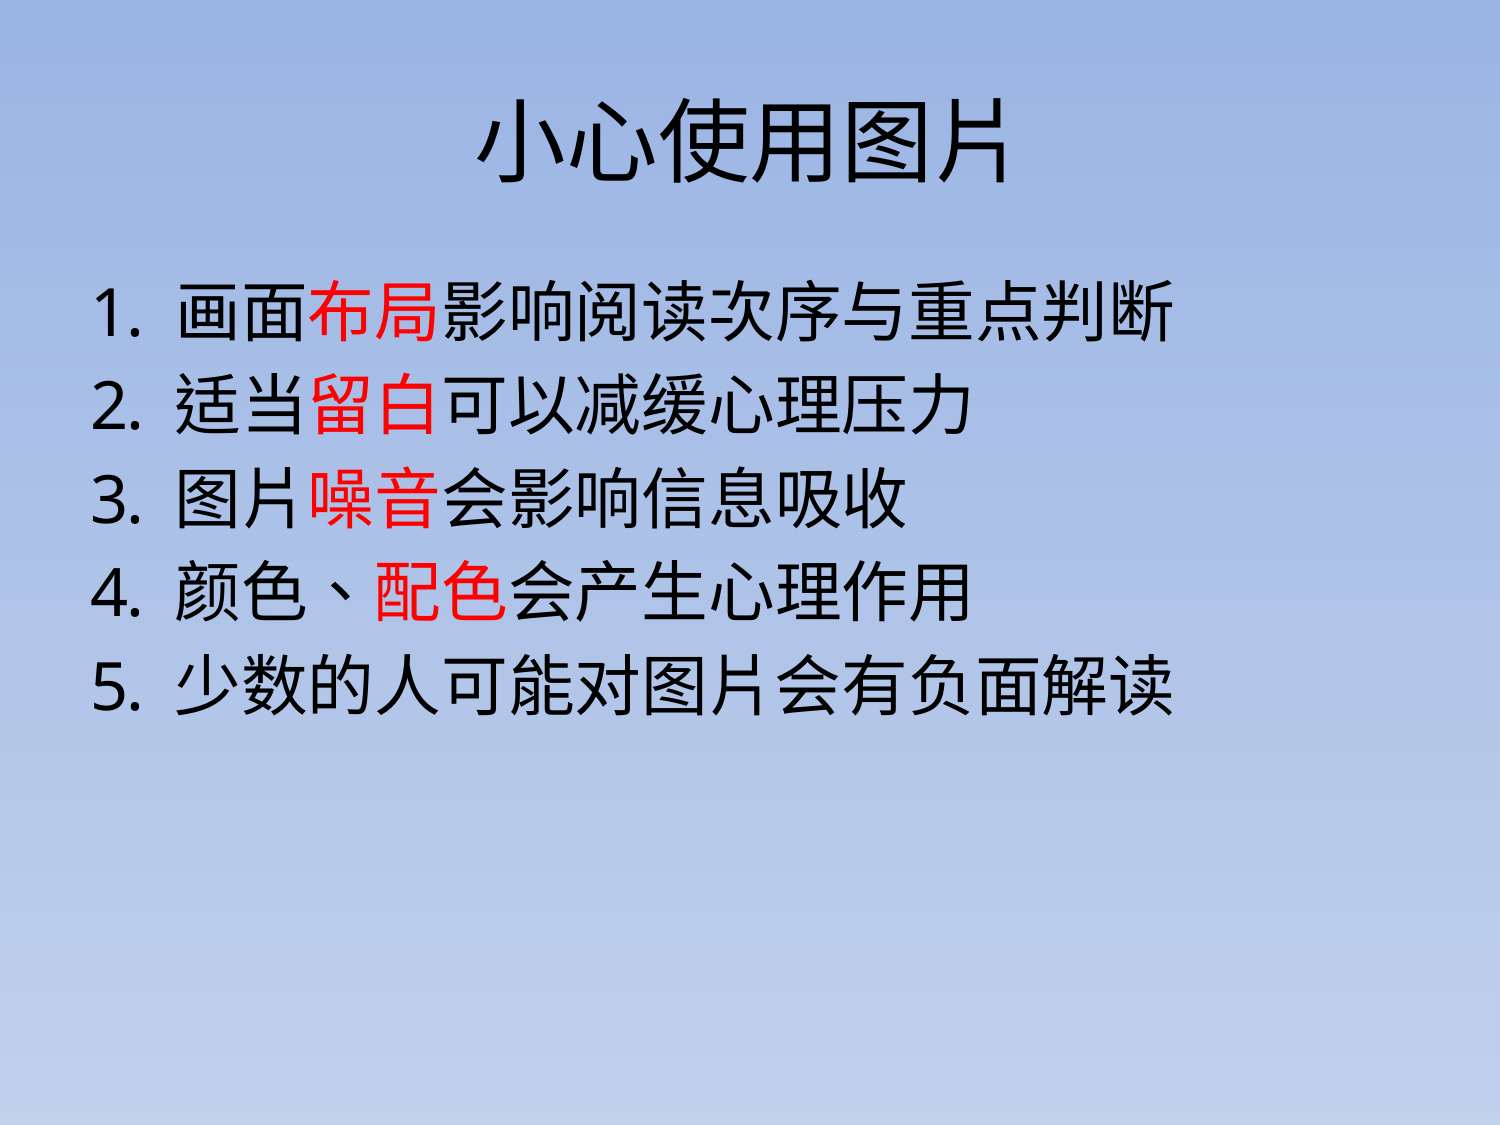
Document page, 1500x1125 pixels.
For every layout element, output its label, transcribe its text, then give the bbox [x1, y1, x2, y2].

list 画面布局影响阅读次序与重点判断 适当留白可以减缓心理压力 图片噪音会影响信息吸收 颜色、配色会产生心理作用 少数的人可能对图片会有负面解读 [75, 262, 1425, 1005]
title 小心使用图片 [75, 45, 1425, 233]
